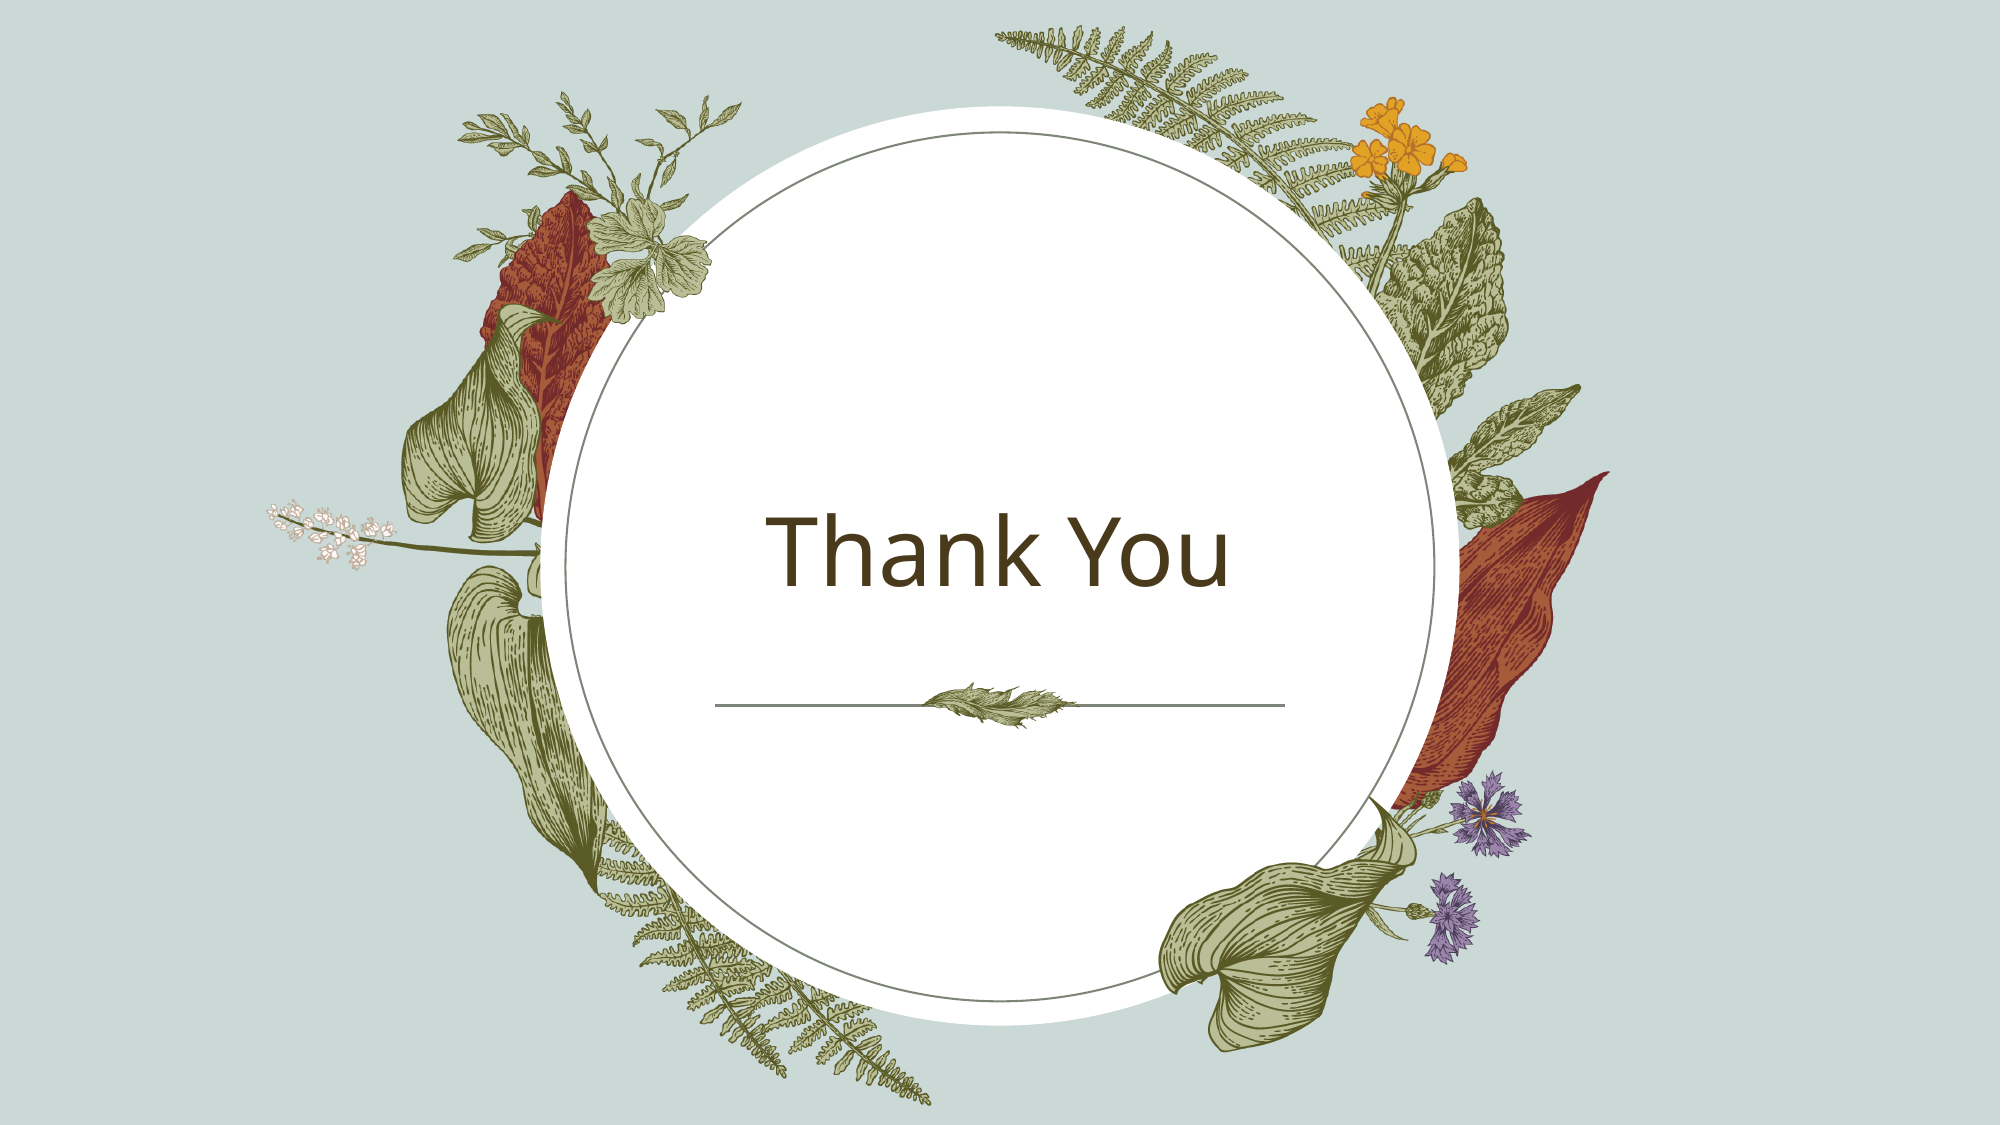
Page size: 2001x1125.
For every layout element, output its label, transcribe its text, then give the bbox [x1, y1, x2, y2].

picture [248, 0, 1626, 1125]
title Thank You [451, 436, 1549, 615]
